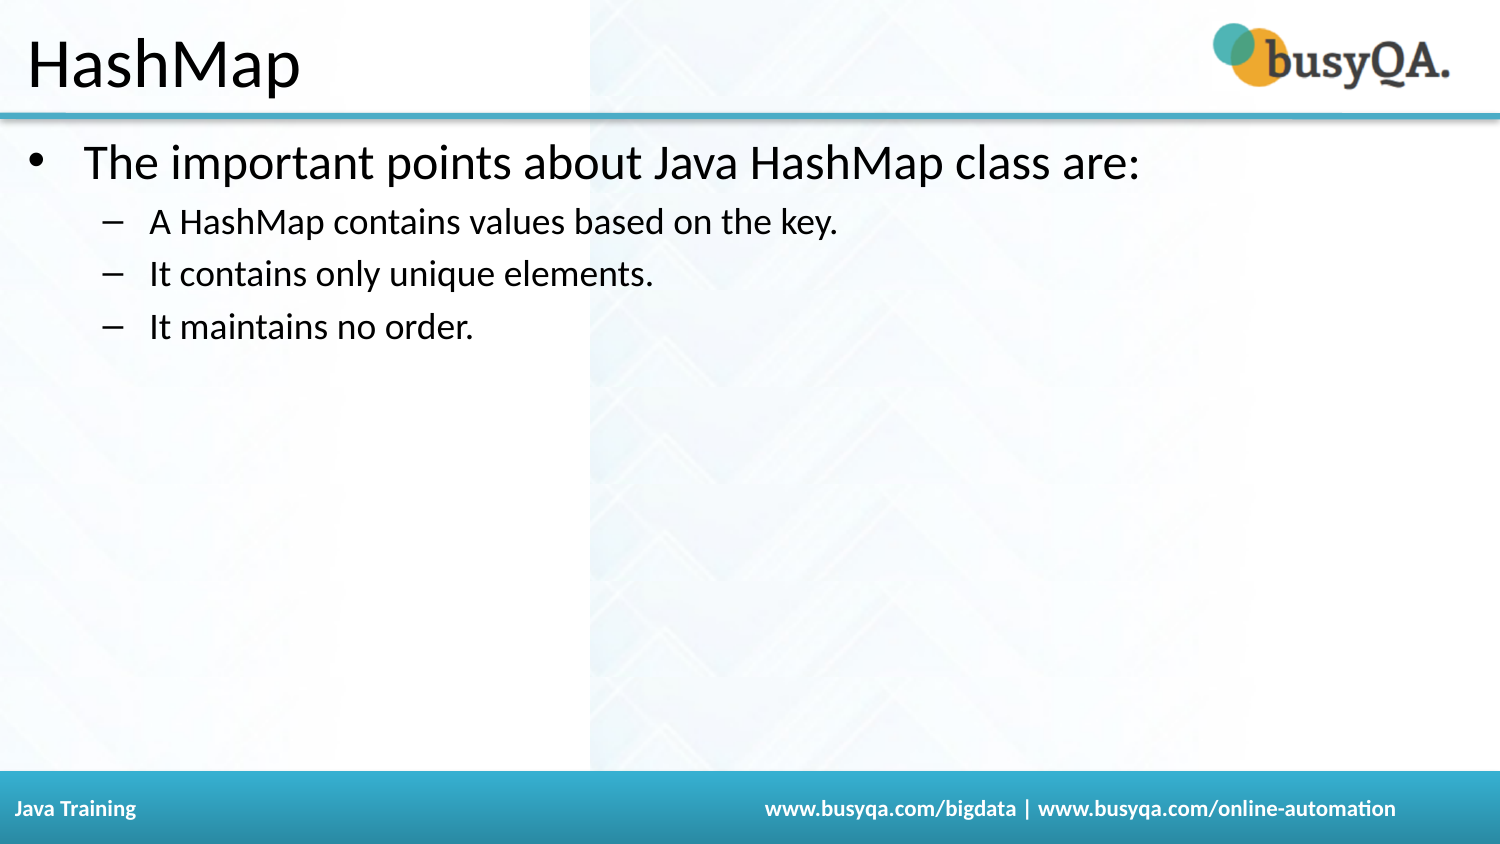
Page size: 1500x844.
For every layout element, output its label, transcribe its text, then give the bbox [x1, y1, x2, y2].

picture [0, 119, 1500, 772]
list The important points about Java HashMap class are: A HashMap contains values based on the key. It contains only unique elements. It maintains no order. [12, 121, 1463, 767]
picture [0, 0, 1500, 113]
title HashMap [12, 9, 1363, 110]
slide_number 116 [1074, 782, 1425, 827]
